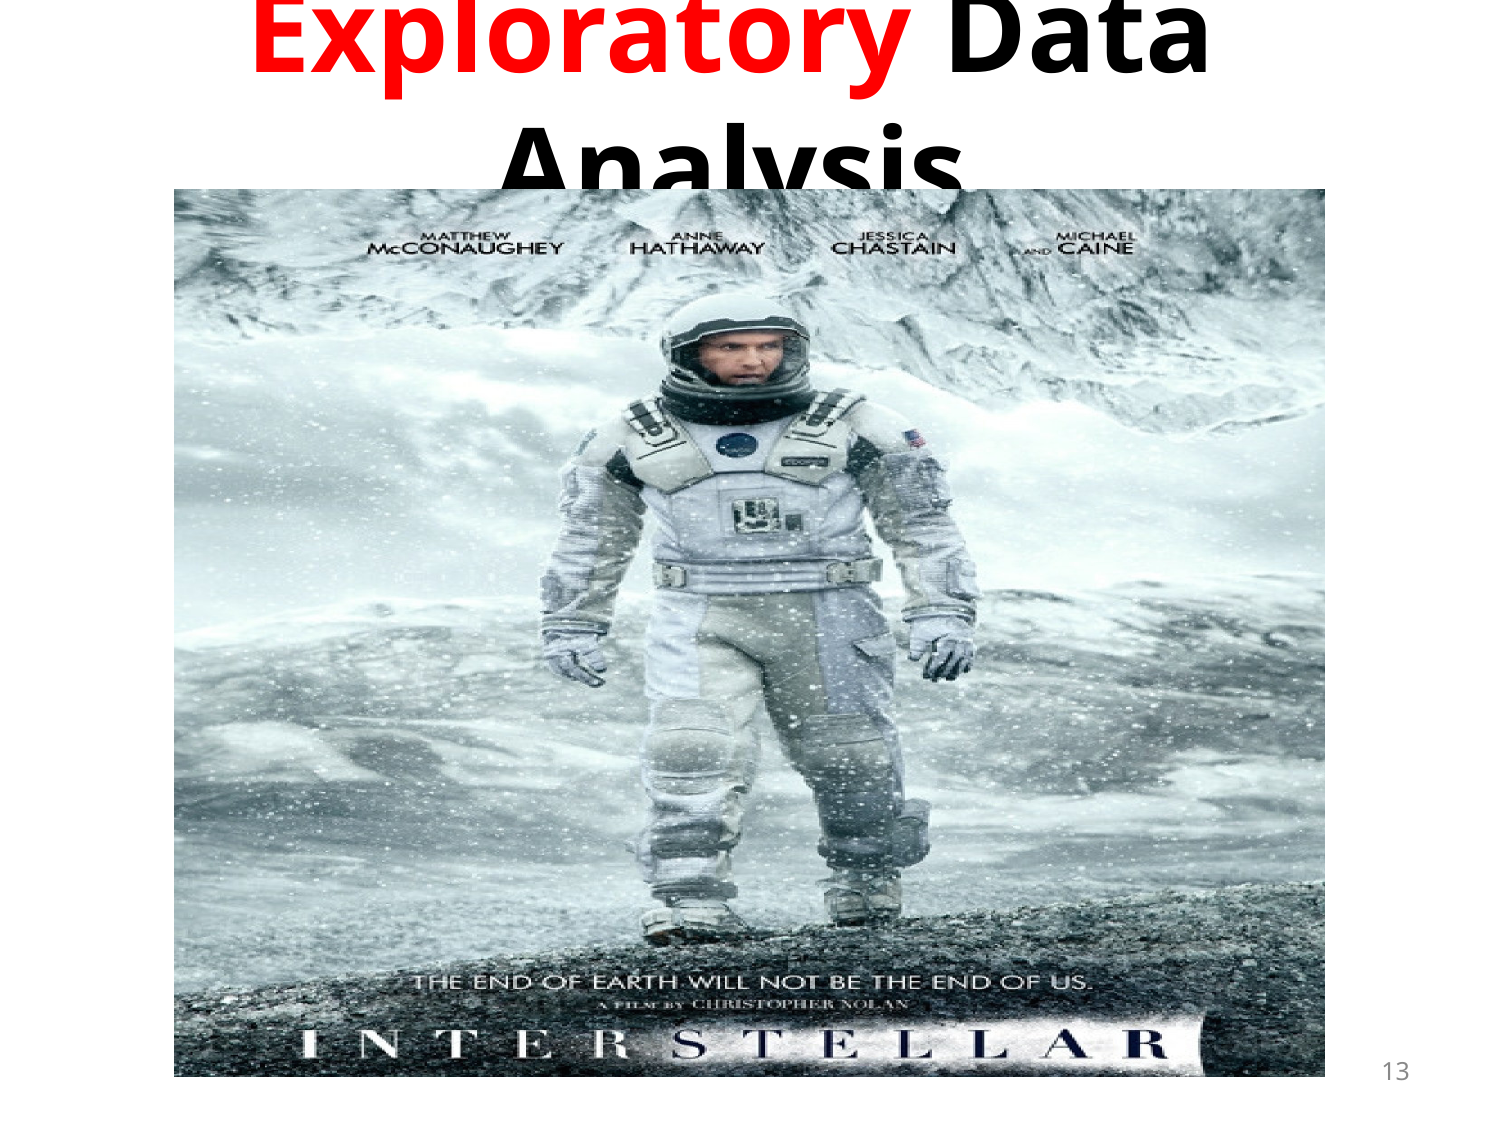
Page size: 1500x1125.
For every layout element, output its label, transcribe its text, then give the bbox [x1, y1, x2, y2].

picture [174, 189, 1326, 1077]
slide_number 13 [1074, 1042, 1425, 1103]
title Exploratory Data Analysis [0, 1, 1463, 190]
